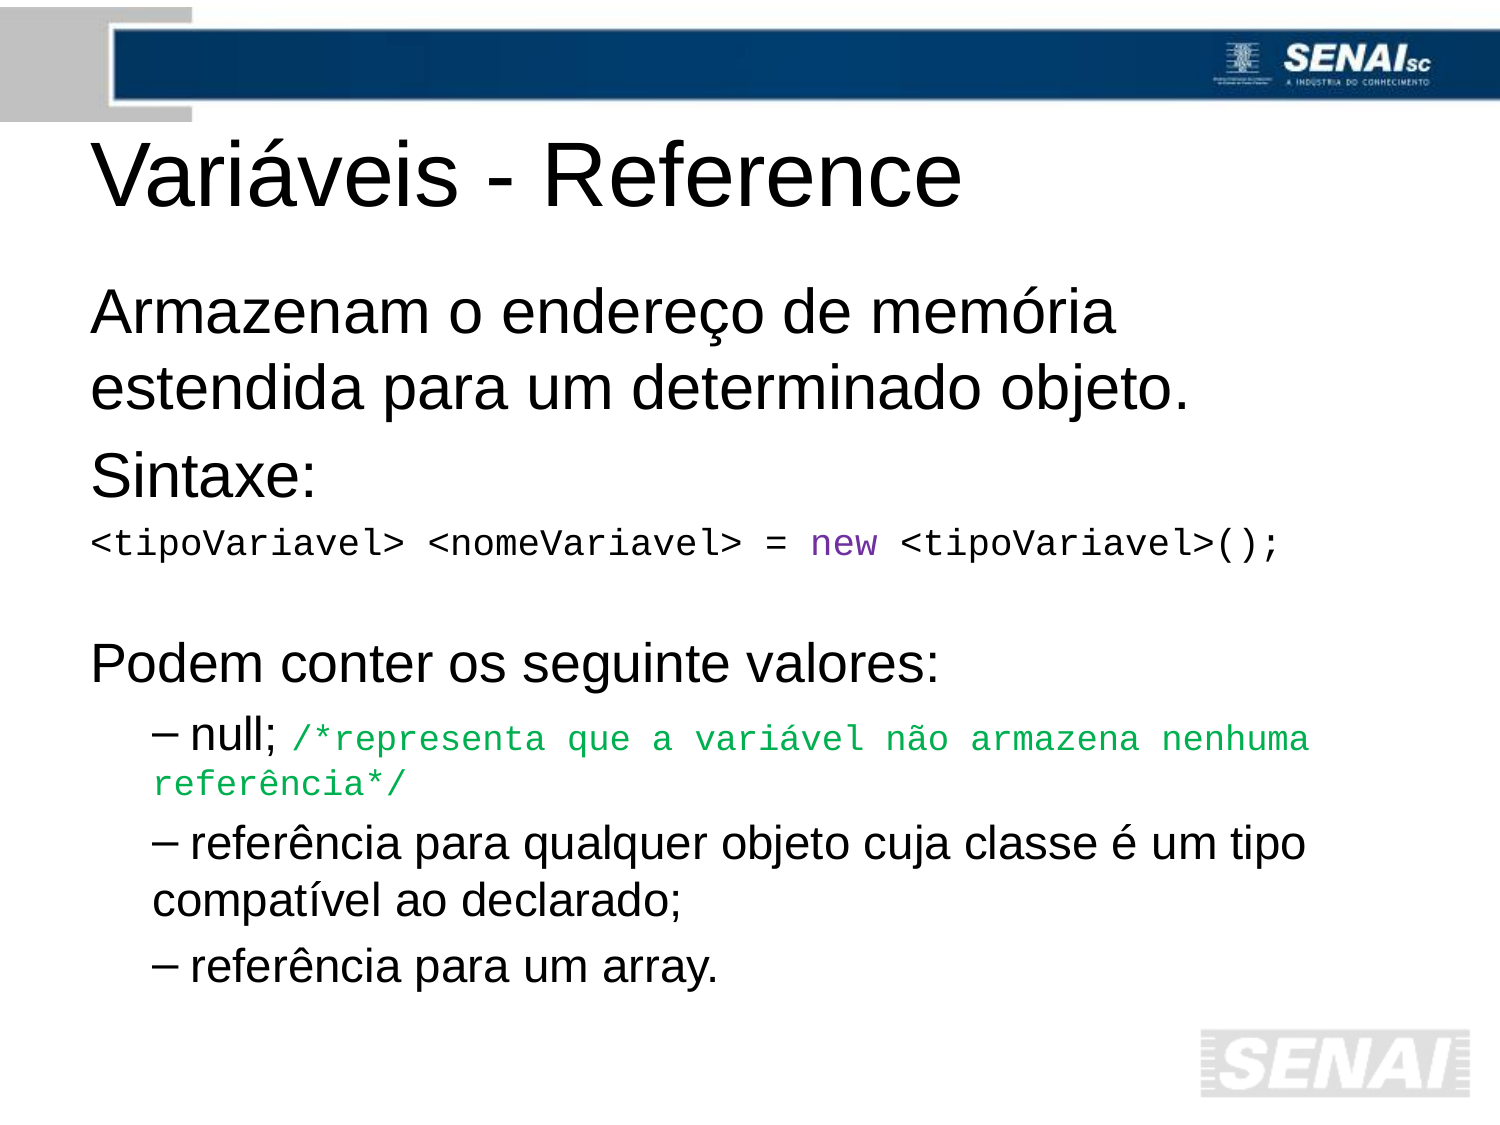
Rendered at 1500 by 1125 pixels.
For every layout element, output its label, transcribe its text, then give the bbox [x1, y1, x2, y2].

title Variáveis - Reference [75, 45, 1425, 233]
list Armazenam o endereço de memória estendida para um determinado objeto. Sintaxe: <tipoVariavel> <nomeVariavel> = new <tipoVariavel>(); Podem conter os seguinte valores: null; /*representa que a variável não armazena nenhuma referência*/ referência para qualquer objeto cuja classe é um tipo compatível ao declarado; referência para um array. [75, 262, 1425, 1005]
picture [0, 7, 1500, 122]
